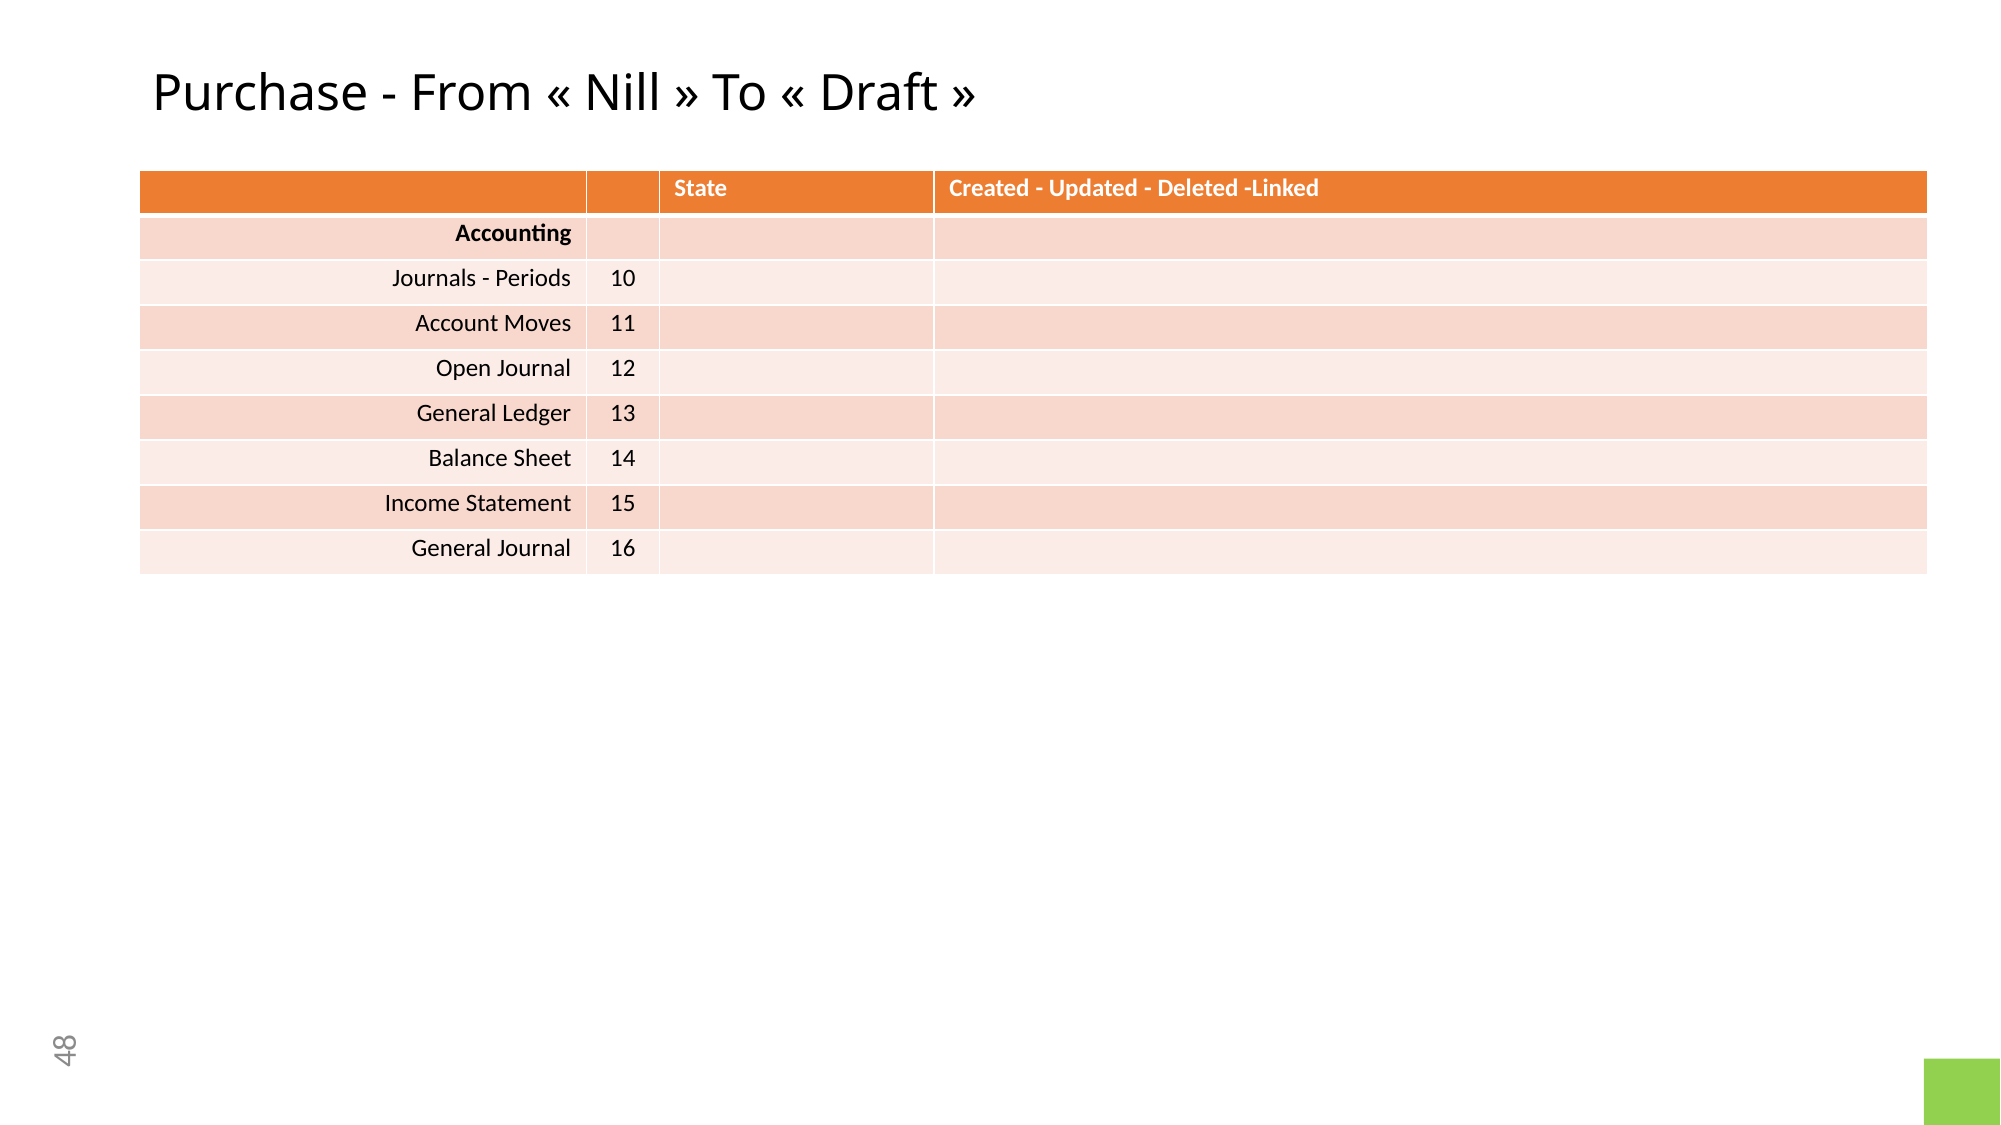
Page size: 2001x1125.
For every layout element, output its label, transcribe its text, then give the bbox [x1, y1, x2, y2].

table_cell [660, 531, 933, 574]
table_header [140, 171, 586, 213]
table_cell [935, 531, 1927, 574]
table_cell 11 [587, 306, 659, 349]
table_cell [935, 351, 1927, 394]
table_cell [935, 218, 1927, 259]
table_cell Income Statement [140, 486, 586, 529]
table_cell [935, 261, 1927, 304]
table_cell [935, 306, 1927, 349]
table_cell [660, 306, 933, 349]
table_cell Open Journal [140, 351, 586, 394]
table_cell Balance Sheet [140, 441, 586, 484]
table_cell [587, 218, 659, 259]
table_cell [660, 218, 933, 259]
table_cell 13 [587, 396, 659, 439]
table_cell [935, 441, 1927, 484]
table_cell Account Moves [140, 306, 586, 349]
table_header Created - Updated - Deleted -Linked [935, 171, 1927, 213]
table_cell [660, 261, 933, 304]
table_cell 10 [587, 261, 659, 304]
table_cell General Journal [140, 531, 586, 574]
table_cell 12 [587, 351, 659, 394]
table_cell Accounting [140, 218, 586, 259]
table_cell [660, 396, 933, 439]
slide_number 48 [32, 995, 93, 1108]
table_header [587, 171, 659, 213]
table_cell 14 [587, 441, 659, 484]
table_cell General Ledger [140, 396, 586, 439]
table_cell [660, 441, 933, 484]
table_cell 15 [587, 486, 659, 529]
table_cell [935, 396, 1927, 439]
table_cell 16 [587, 531, 659, 574]
table_cell [660, 486, 933, 529]
table_cell [935, 486, 1927, 529]
text_box [1923, 1058, 2000, 1125]
title Purchase - From « Nill » To « Draft » [137, 59, 1863, 136]
table_cell Journals - Periods [140, 261, 586, 304]
table_header State [660, 171, 933, 213]
table_cell [660, 351, 933, 394]
